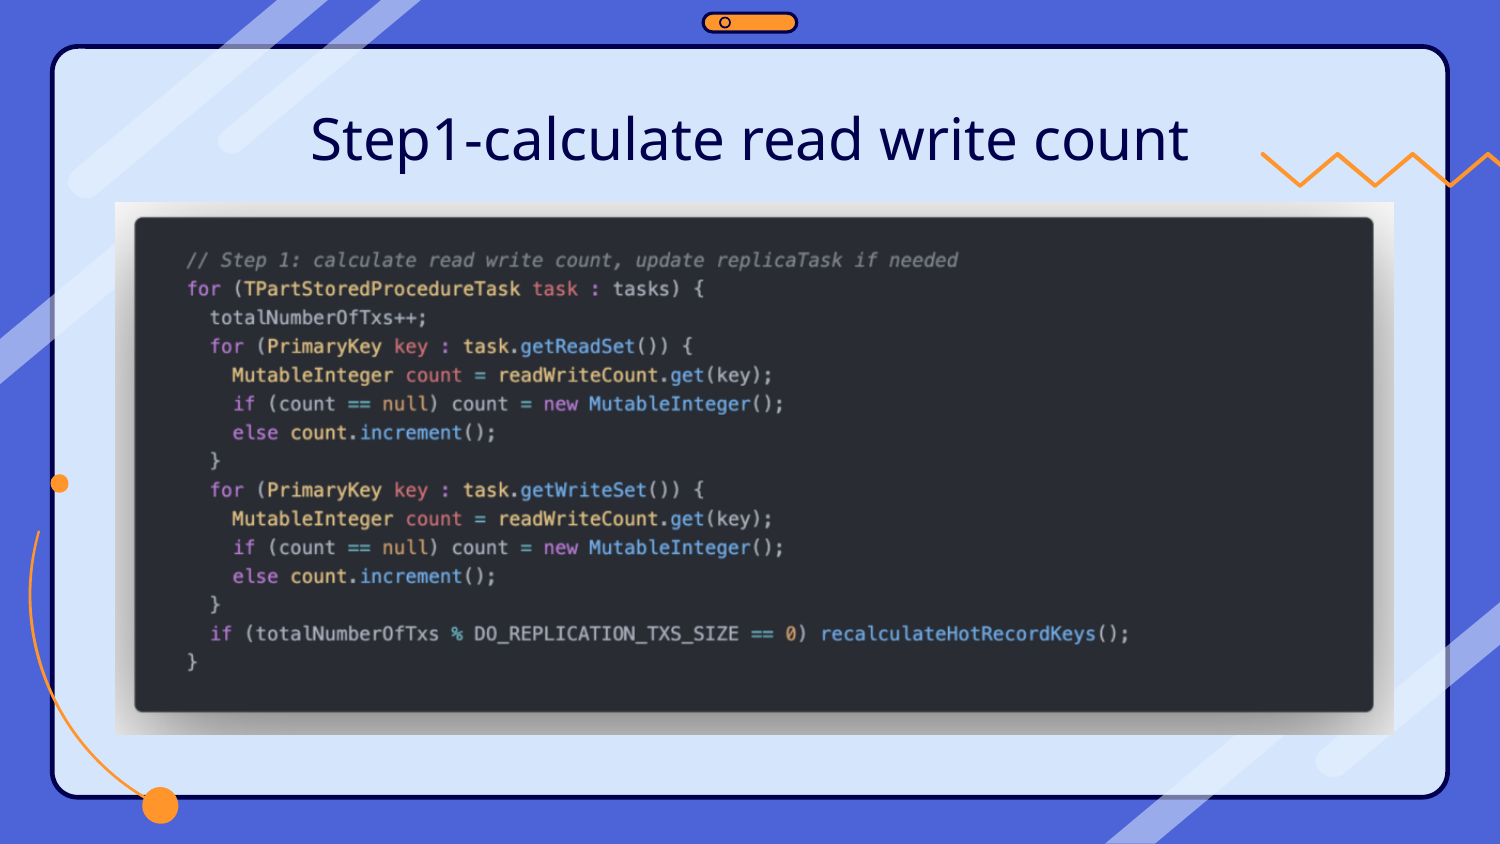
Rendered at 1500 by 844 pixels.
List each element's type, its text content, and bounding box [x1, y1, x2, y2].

title Step1-calculate read write count [118, 87, 1382, 181]
picture [115, 202, 1395, 735]
